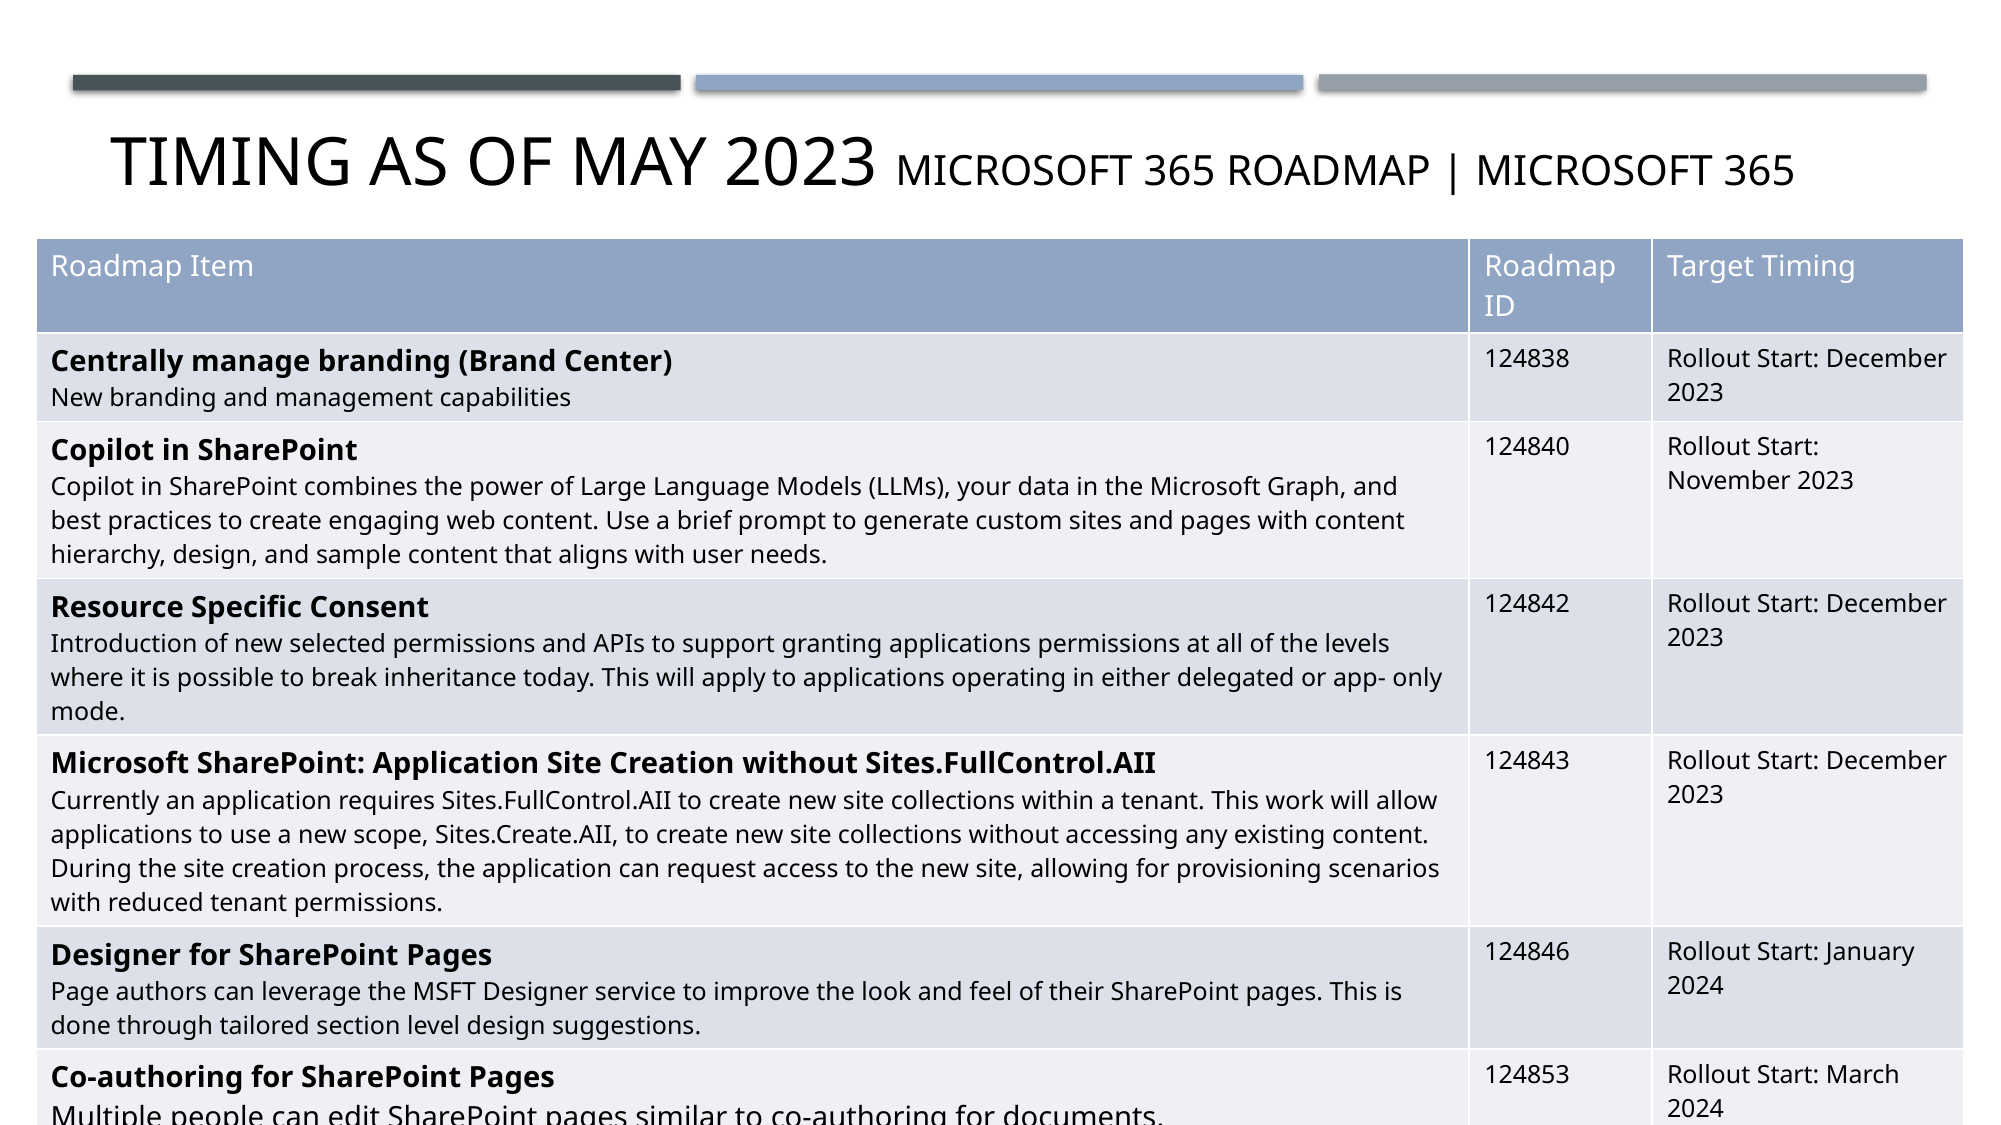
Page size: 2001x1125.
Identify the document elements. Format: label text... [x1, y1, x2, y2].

table_header Target Timing [1653, 239, 1963, 332]
table_cell Rollout Start: November 2023 [1653, 422, 1963, 578]
table_cell Rollout Start: January 2024 [1653, 927, 1963, 1048]
title Timing As of May 2023 Microsoft 365 Roadmap | Microsoft 365 [95, 115, 1905, 207]
table_cell 124840 [1470, 422, 1651, 578]
table_cell Co-authoring for SharePoint Pages Multiple people can edit SharePoint pages similar to co-authoring for documents. [37, 1050, 1468, 1125]
table_cell Rollout Start: December 2023 [1653, 334, 1963, 421]
table_header Roadmap ID [1470, 239, 1651, 332]
table_cell Centrally manage branding (Brand Center) New branding and management capabilities [37, 334, 1468, 421]
table_cell Designer for SharePoint Pages Page authors can leverage the MSFT Designer service to improve the look and feel of their SharePoint pages. This is done through tailored section level design suggestions. [37, 927, 1468, 1048]
table_cell Resource Specific Consent Introduction of new selected permissions and APIs to support granting applications permissions at all of the levels where it is possible to break inheritance today. This will apply to applications operating in either delegated or app- only mode. [37, 579, 1468, 734]
table_cell Copilot in SharePoint Copilot in SharePoint combines the power of Large Language Models (LLMs), your data in the Microsoft Graph, and best practices to create engaging web content. Use a brief prompt to generate custom sites and pages with content hierarchy, design, and sample content that aligns with user needs. [37, 422, 1468, 578]
table_cell 124846 [1470, 927, 1651, 1048]
table_cell 124843 [1470, 736, 1651, 925]
table_cell Rollout Start: December 2023 [1653, 579, 1963, 734]
table_cell 124842 [1470, 579, 1651, 734]
table_cell Rollout Start: March 2024 [1653, 1050, 1963, 1125]
table_cell 124853 [1470, 1050, 1651, 1125]
table_cell Rollout Start: December 2023 [1653, 736, 1963, 925]
table_header Roadmap Item [37, 239, 1468, 332]
table_cell 124838 [1470, 334, 1651, 421]
table_cell Microsoft SharePoint: Application Site Creation without Sites.FullControl.AII Currently an application requires Sites.FullControl.AII to create new site collections within a tenant. This work will allow applications to use a new scope, Sites.Create.AII, to create new site collections without accessing any existing content. During the site creation process, the application can request access to the new site, allowing for provisioning scenarios with reduced tenant permissions. [37, 736, 1468, 925]
